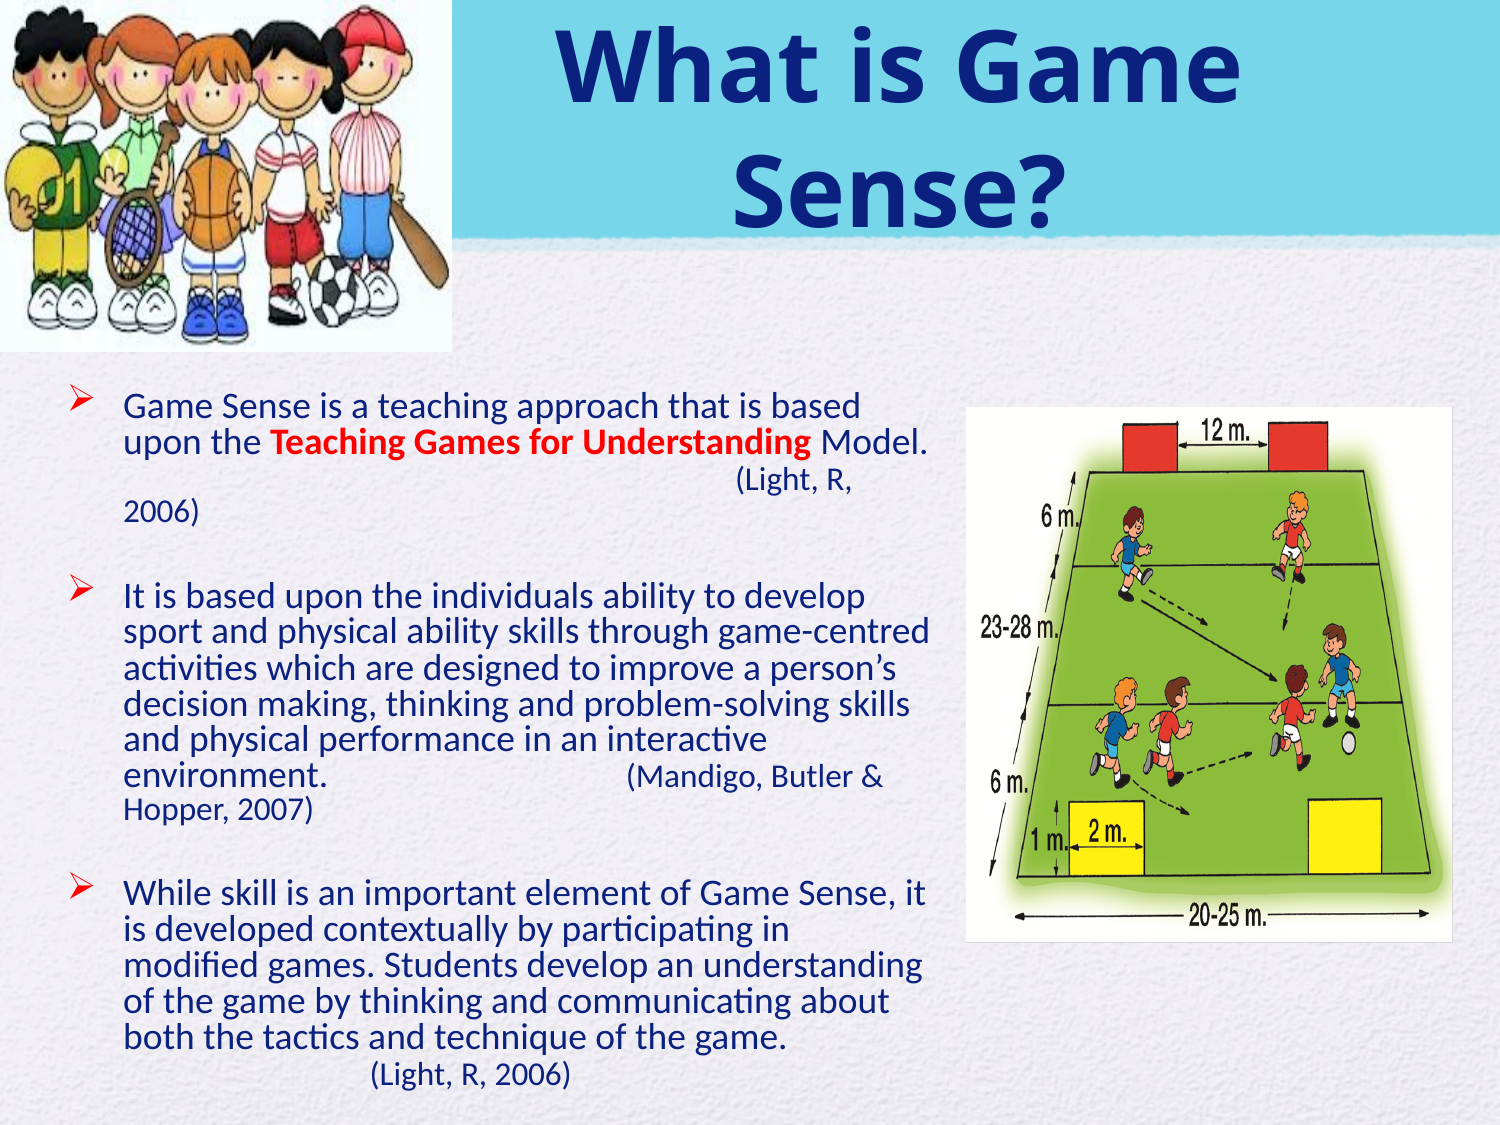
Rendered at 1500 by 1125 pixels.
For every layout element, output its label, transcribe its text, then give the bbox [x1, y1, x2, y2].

picture [0, 0, 1500, 1125]
list Game Sense is a teaching approach that is based upon the Teaching Games for Understanding Model. (Light, R, 2006) It is based upon the individuals ability to develop sport and physical ability skills through game-centred activities which are designed to improve a person’s decision making, thinking and problem-solving skills and physical performance in an interactive environment. (Mandigo, Butler & Hopper, 2007) While skill is an important element of Game Sense, it is developed contextually by participating in modified games. Students develop an understanding of the game by thinking and communicating about both the tactics and technique of the game. (Light, R, 2006) [51, 382, 947, 1042]
title What is Game Sense? [506, 6, 1293, 239]
